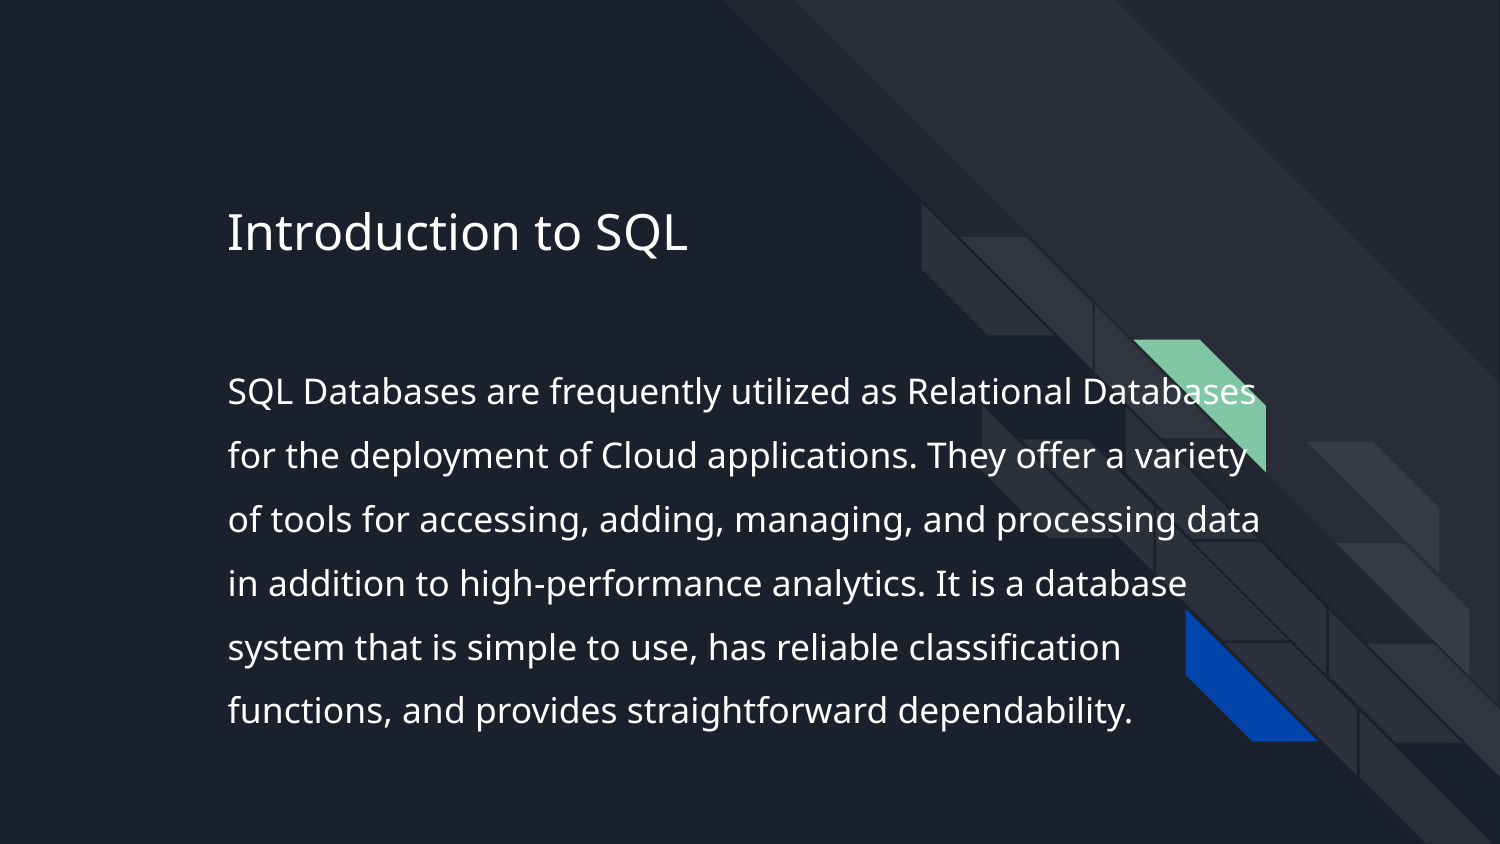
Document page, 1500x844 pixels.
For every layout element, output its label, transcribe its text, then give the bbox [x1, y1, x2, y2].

text_box SQL Databases are frequently utilized as Relational Databases for the deployment of Cloud applications. They offer a variety of tools for accessing, adding, managing, and processing data in addition to high-performance analytics. It is a database system that is simple to use, has reliable classification functions, and provides straightforward dependability. [212, 333, 1300, 746]
title Introduction to SQL [212, 185, 1368, 266]
